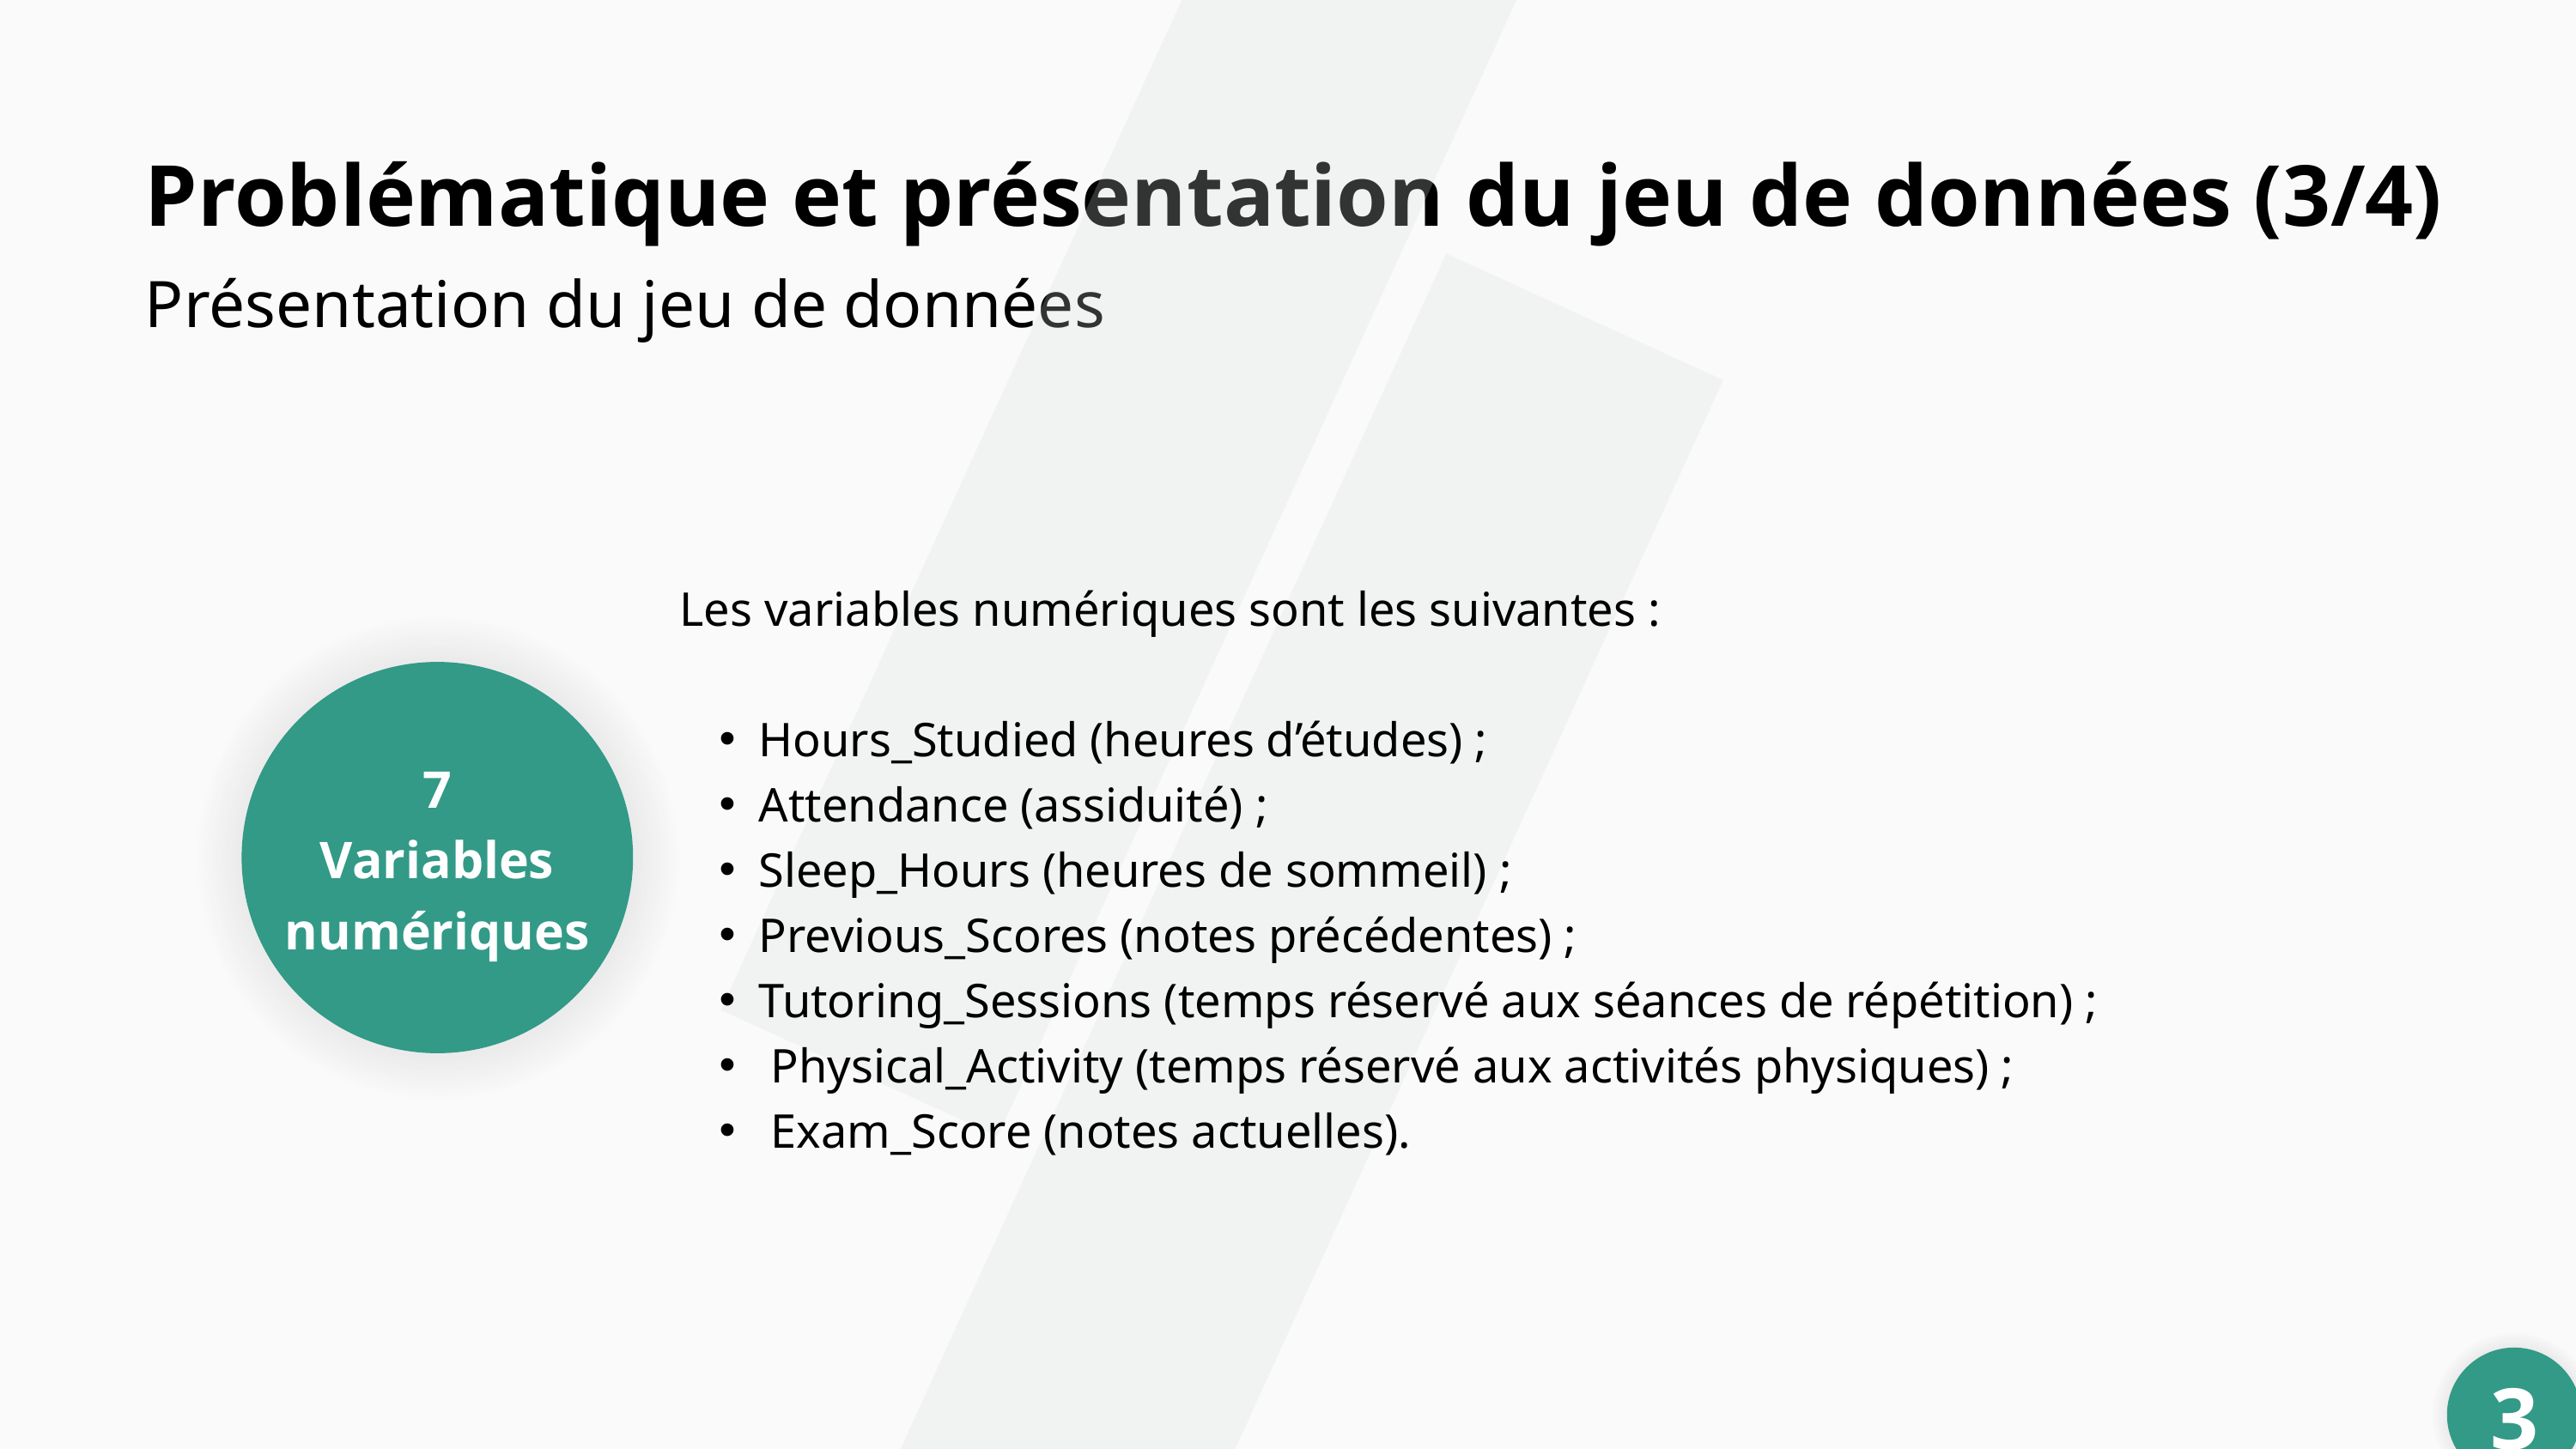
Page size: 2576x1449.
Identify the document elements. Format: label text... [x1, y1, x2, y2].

text_box Les variables numériques sont les suivantes : Hours_Studied (heures d’études) ; Attendance (assiduité) ; Sleep_Hours (heures de sommeil) ; Previous_Scores (notes précédentes) ; Tutoring_Sessions (temps réservé aux séances de répétition) ; Physical_Activity (temps réservé aux activités physiques) ; Exam_Score (notes actuelles). [1416, 571, 2202, 1222]
text_box Problématique et présentation du jeu de données (3/4) [1406, 124, 2493, 243]
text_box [2431, 1331, 2576, 1449]
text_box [1104, 245, 1410, 1449]
text_box Problématique et présentation du jeu de données (3/4) [144, 124, 1042, 243]
text_box Présentation du jeu de données [144, 250, 1042, 341]
text_box Les variables numériques sont les suivantes : Hours_Studied (heures d’études) ; Attendance (assiduité) ; Sleep_Hours (heures de sommeil) ; Previous_Scores (notes précédentes) ; Tutoring_Sessions (temps réservé aux séances de répétition) ; Physical_Activity (temps réservé aux activités physiques) ; Exam_Score (notes actuelles). [679, 571, 1099, 1222]
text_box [195, 615, 680, 1100]
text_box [1048, 0, 1353, 1148]
